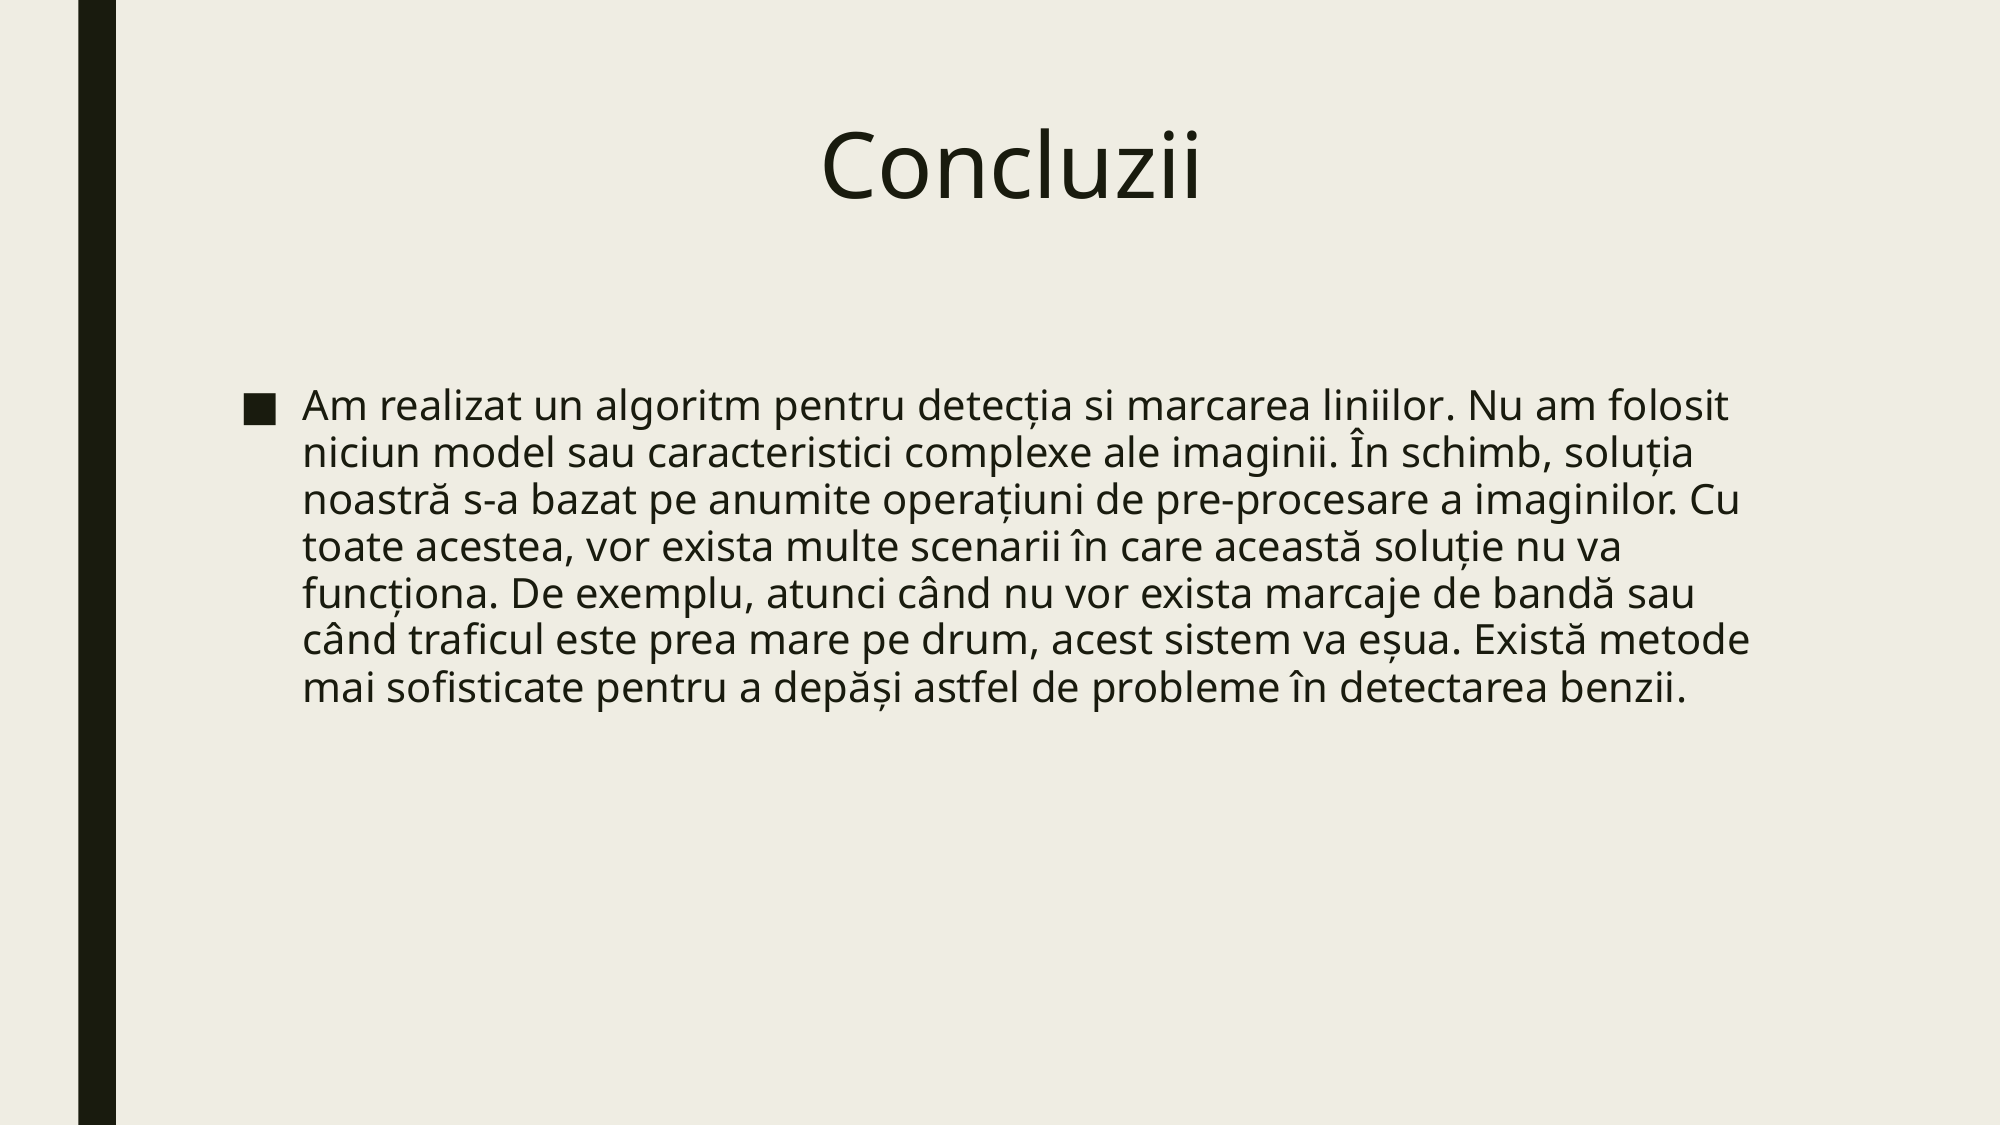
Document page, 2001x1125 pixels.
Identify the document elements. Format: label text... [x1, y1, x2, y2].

title Concluzii [225, 112, 1800, 357]
list Am realizat un algoritm pentru detecția si marcarea liniilor. Nu am folosit niciun model sau caracteristici complexe ale imaginii. În schimb, soluția noastră s-a bazat pe anumite operațiuni de pre-procesare a imaginilor. Cu toate acestea, vor exista multe scenarii în care această soluție nu va funcționa. De exemplu, atunci când nu vor exista marcaje de bandă sau când traficul este prea mare pe drum, acest sistem va eșua. Există metode mai sofisticate pentru a depăși astfel de probleme în detectarea benzii. [225, 375, 1800, 963]
